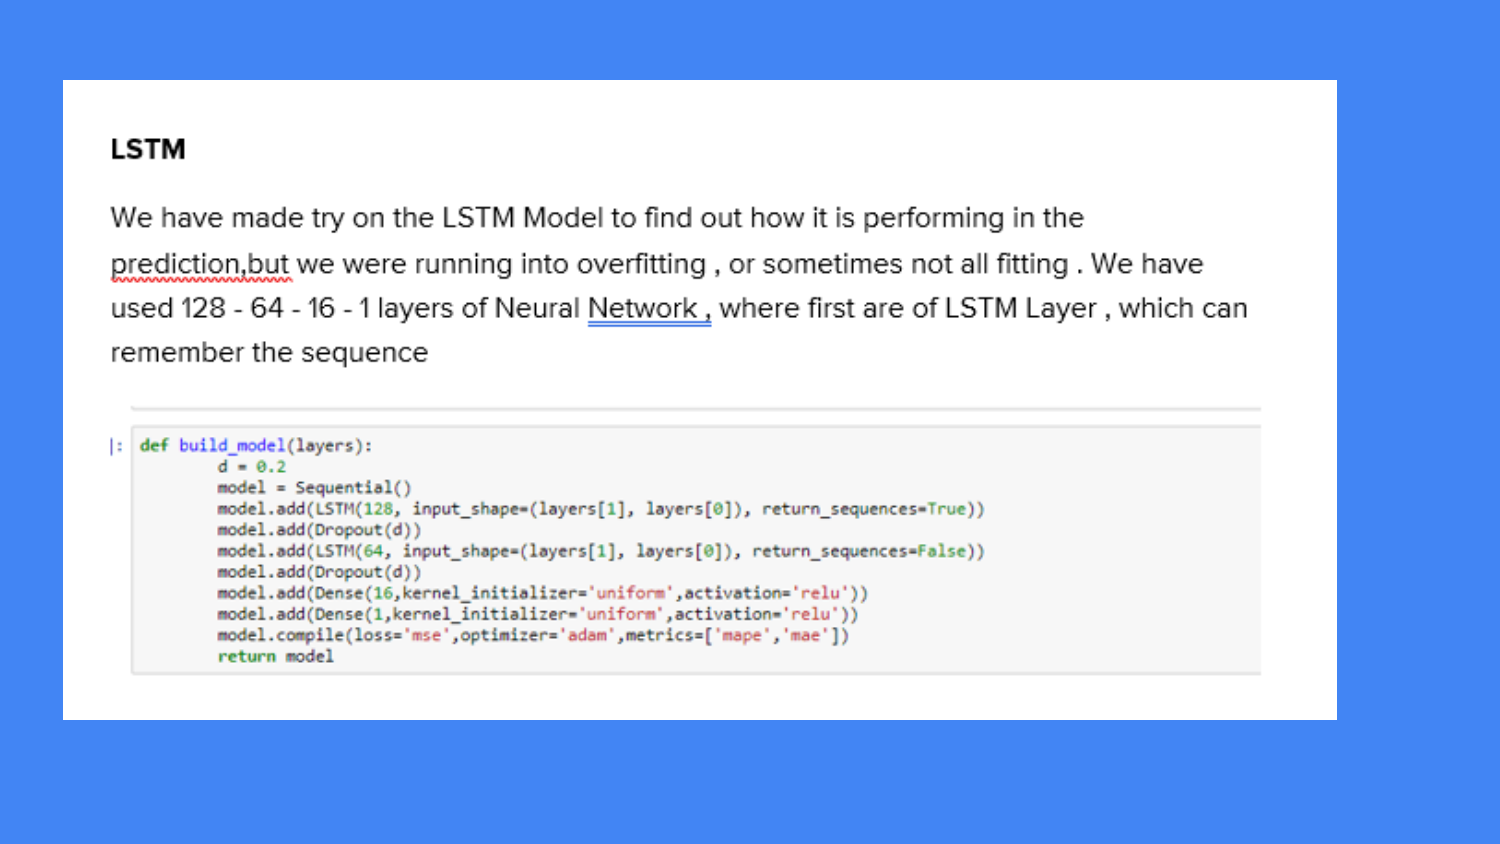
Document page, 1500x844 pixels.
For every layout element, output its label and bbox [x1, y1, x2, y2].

picture [63, 79, 1337, 720]
